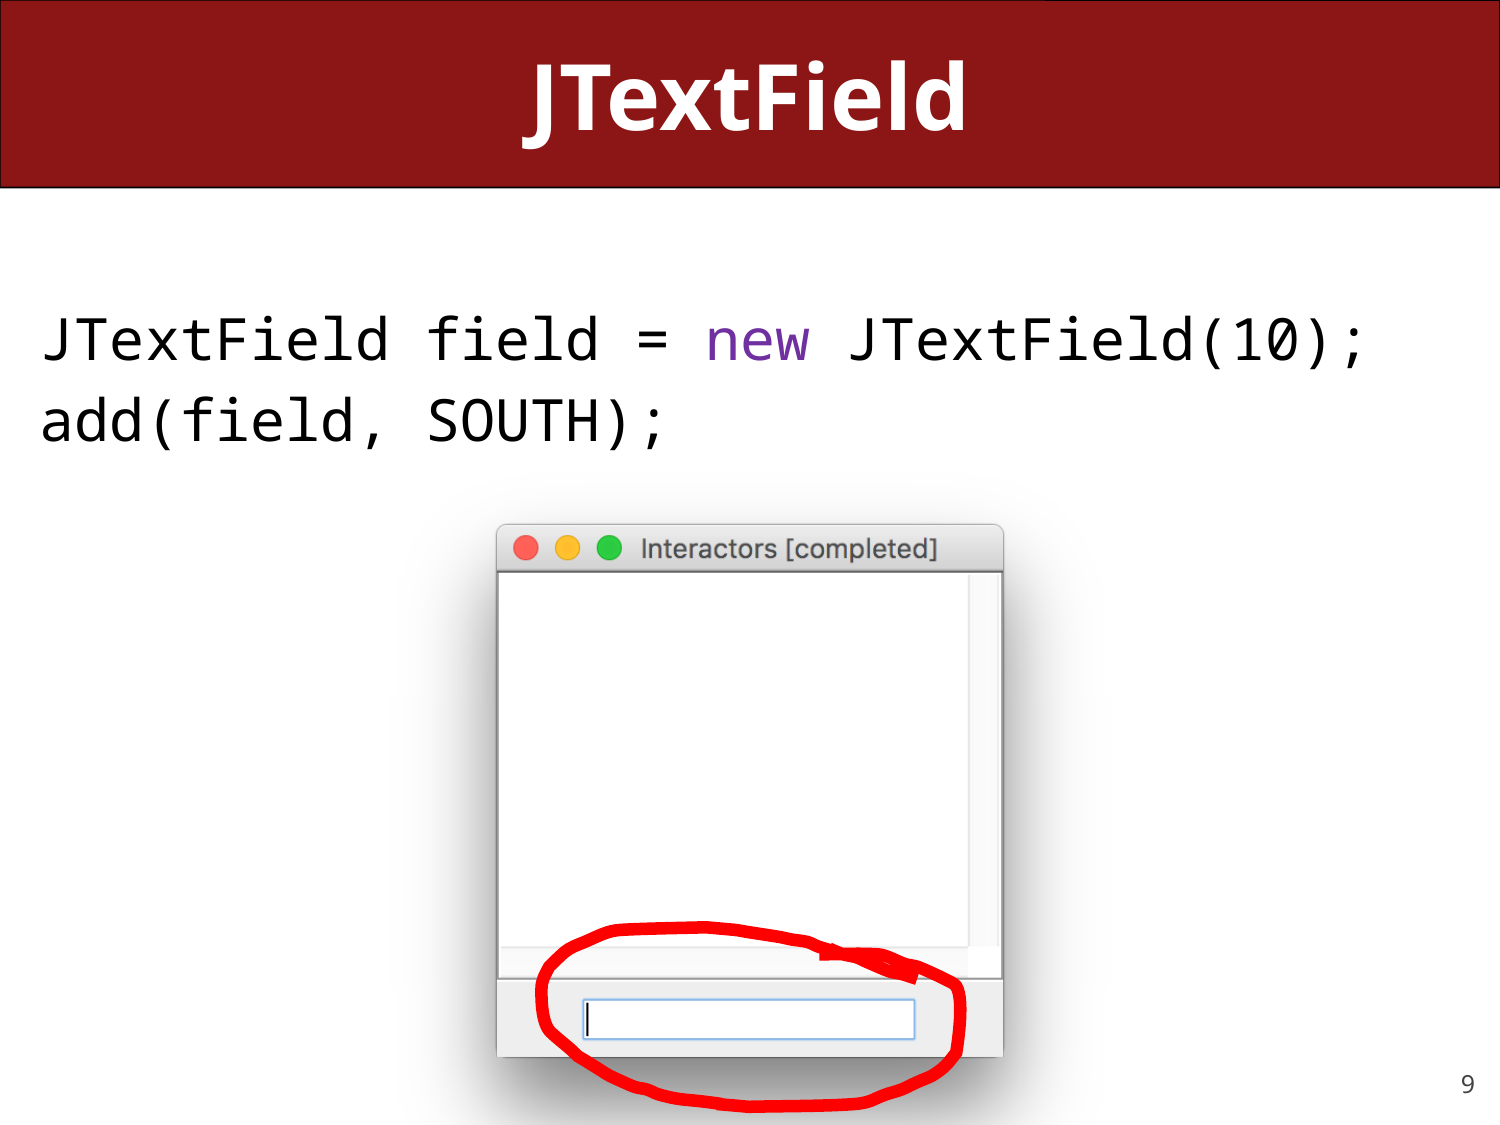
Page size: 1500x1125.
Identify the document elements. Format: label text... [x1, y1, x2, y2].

list JTextField field = new JTextField(10); add(field, SOUTH); [24, 212, 1475, 1063]
title JTextField [75, 0, 1425, 188]
picture [380, 459, 1120, 1125]
